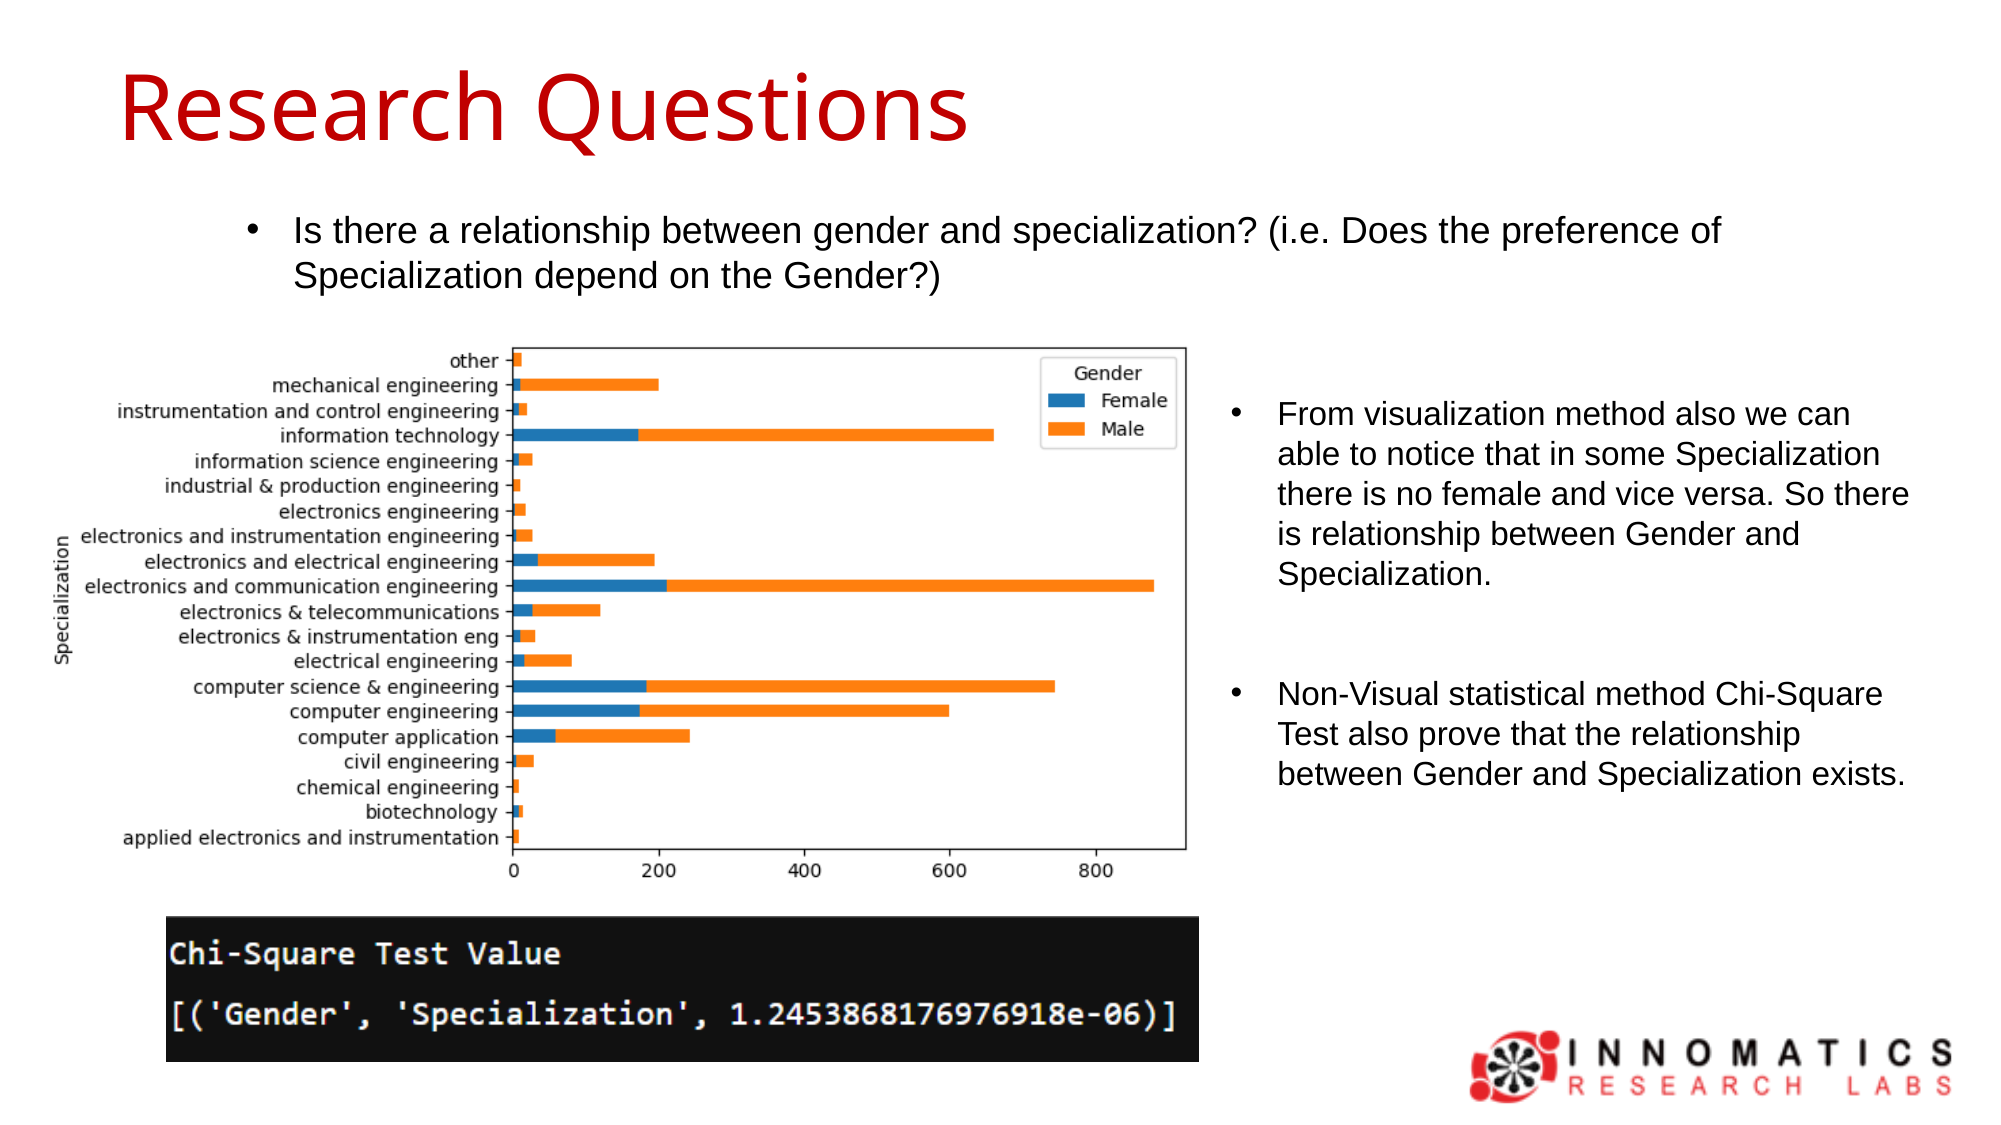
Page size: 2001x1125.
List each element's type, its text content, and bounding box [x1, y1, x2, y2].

text_box Research Questions [102, 41, 1898, 168]
text_box Is there a relationship between gender and specialization? (i.e. Does the preference of Specialization depend on the Gender?) [231, 198, 1769, 304]
picture [1445, 1014, 1975, 1125]
picture [40, 334, 1199, 896]
picture [166, 916, 1199, 1063]
text_box From visualization method also we can able to notice that in some Specialization there is no female and vice versa. So there is relationship between Gender and Specialization. Non-Visual statistical method Chi-Square Test also prove that the relationship between Gender and Specialization exists. [1215, 385, 1932, 839]
